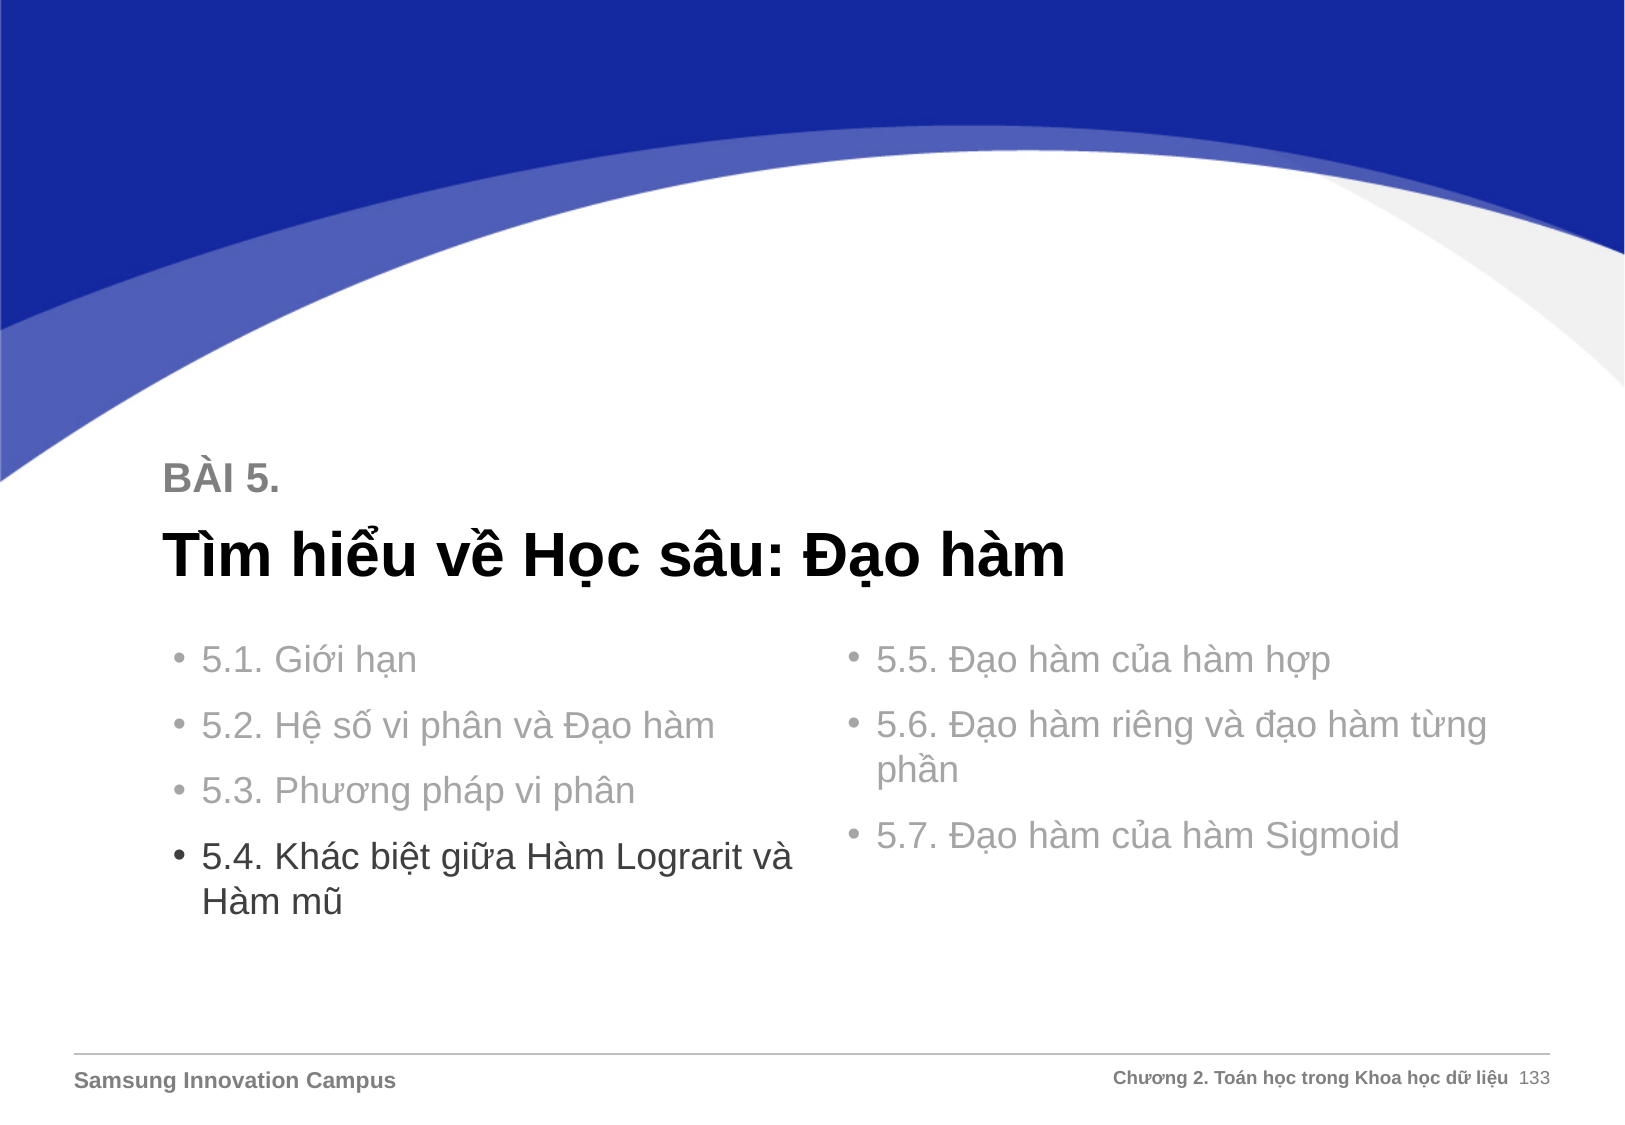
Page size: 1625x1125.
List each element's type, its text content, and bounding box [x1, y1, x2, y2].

text_box Tìm hiểu về Học sâu: Đạo hàm [162, 514, 1625, 590]
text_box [172, 634, 1499, 926]
picture [0, 0, 1625, 1125]
text_box BÀI 5. [162, 450, 1061, 502]
